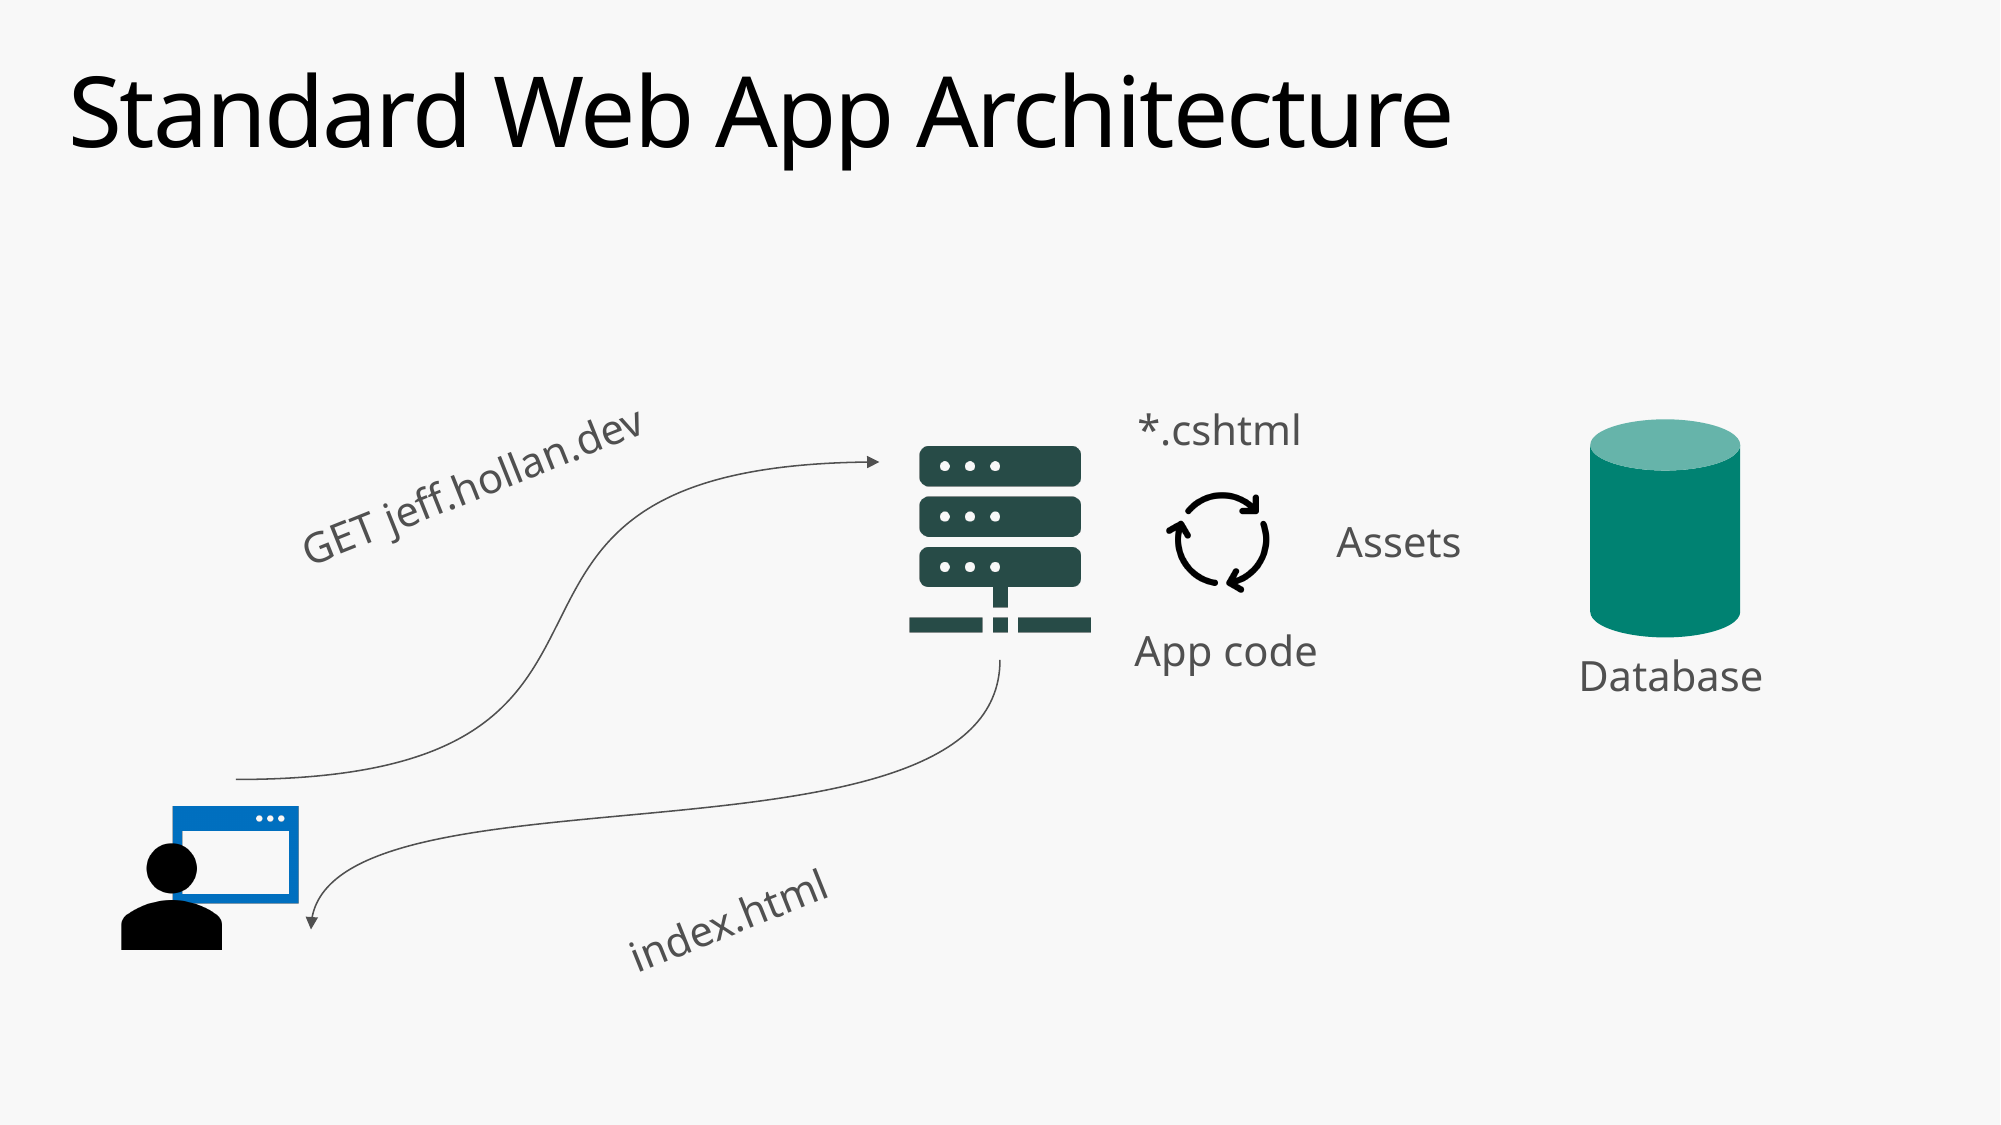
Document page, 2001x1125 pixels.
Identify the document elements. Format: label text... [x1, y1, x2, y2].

title Standard Web App Architecture [44, 47, 1957, 196]
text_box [96, 779, 312, 972]
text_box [158, 418, 1121, 780]
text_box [1098, 403, 1786, 701]
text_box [310, 780, 1043, 946]
